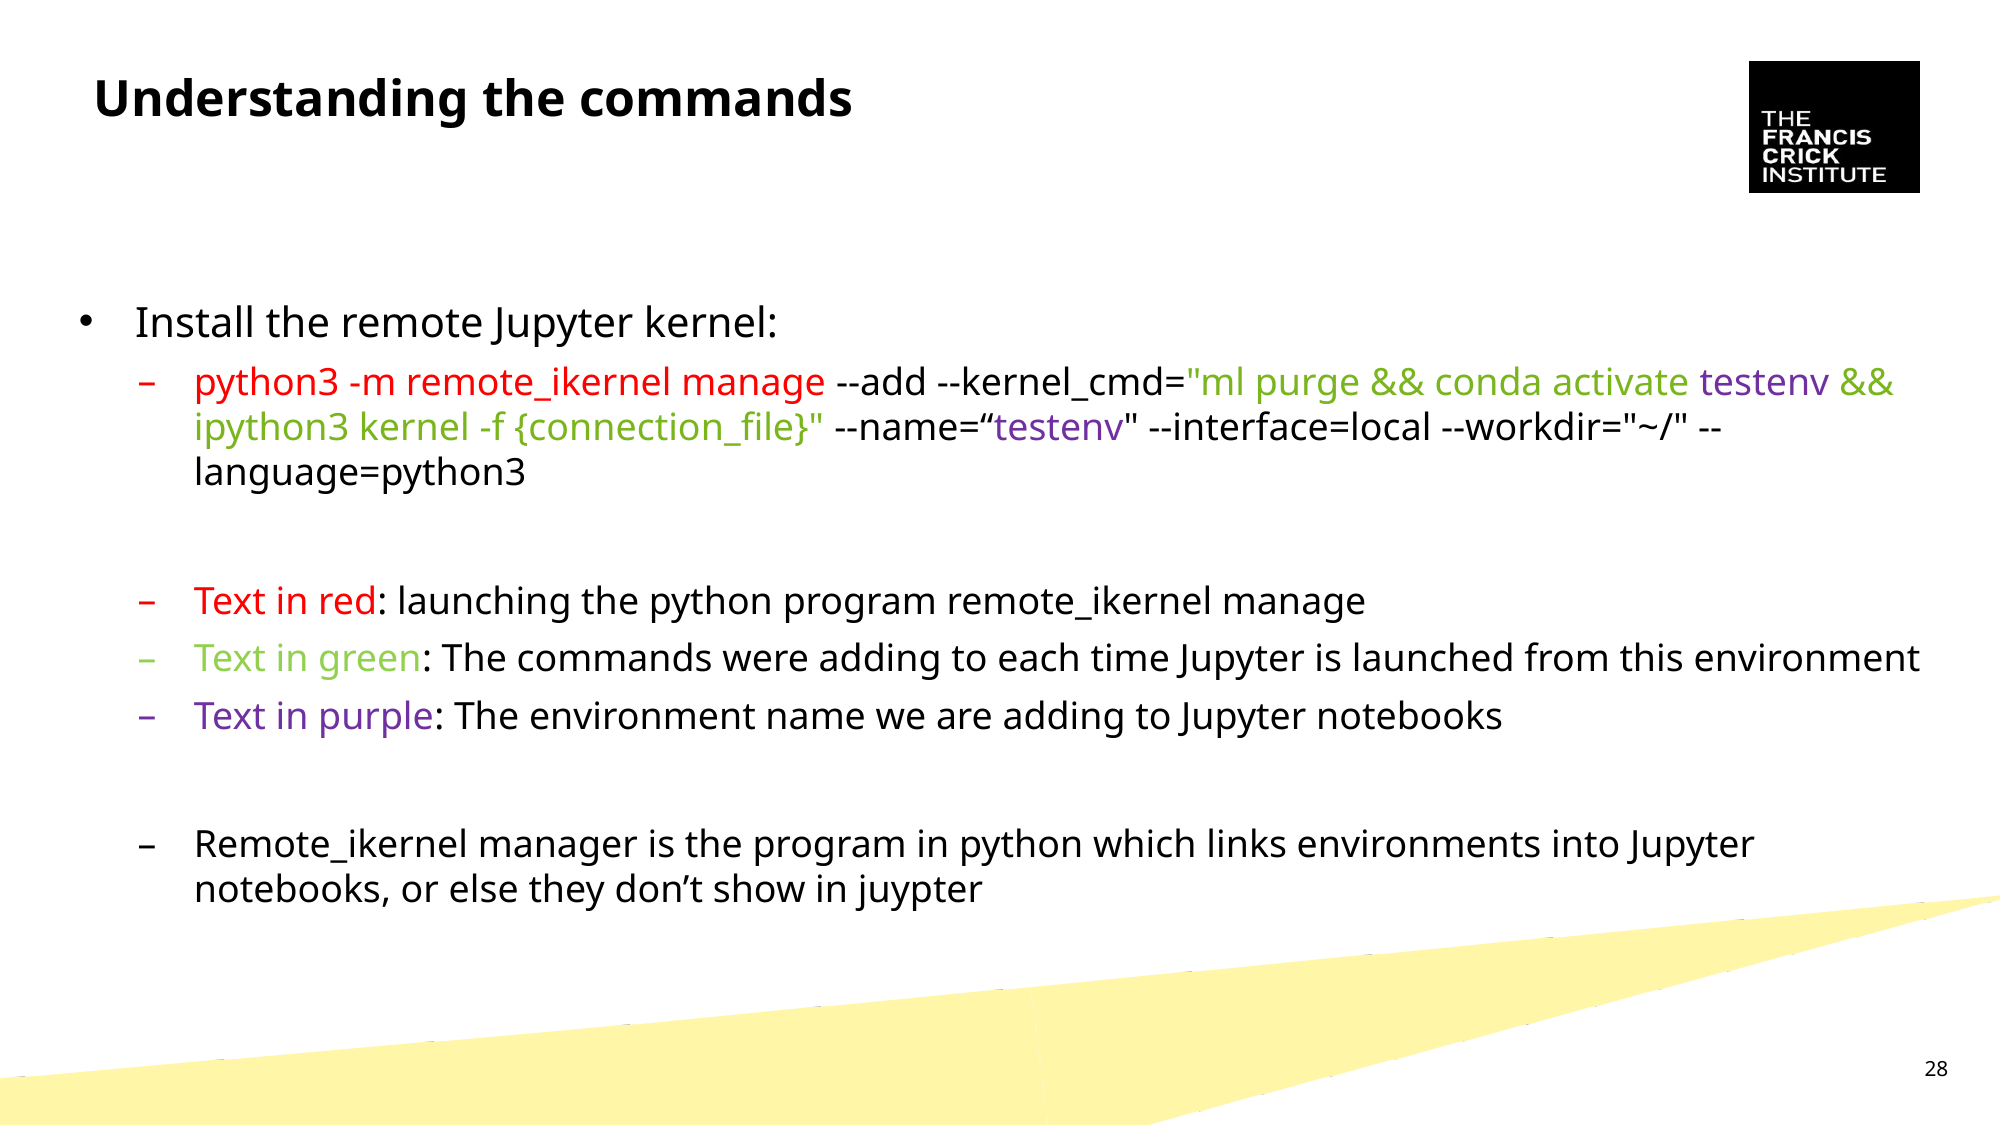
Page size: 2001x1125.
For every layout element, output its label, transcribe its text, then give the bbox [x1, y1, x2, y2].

slide_number 28 [1858, 1039, 1964, 1100]
picture [1749, 61, 1920, 193]
title Understanding the commands [77, 58, 1560, 208]
list Install the remote Jupyter kernel: python3 -m remote_ikernel manage --add --kernel_cmd="ml purge && conda activate testenv && ipython3 kernel -f {connection_file}" --name=“testenv" --interface=local --workdir="~/" --language=python3 Text in red: launching the python program remote_ikernel manage Text in green: The commands were adding to each time Jupyter is launched from this environment Text in purple: The environment name we are adding to Jupyter notebooks Remote_ikernel manager is the program in python which links environments into Jupyter notebooks, or else they don’t show in juypter [78, 295, 1930, 1063]
